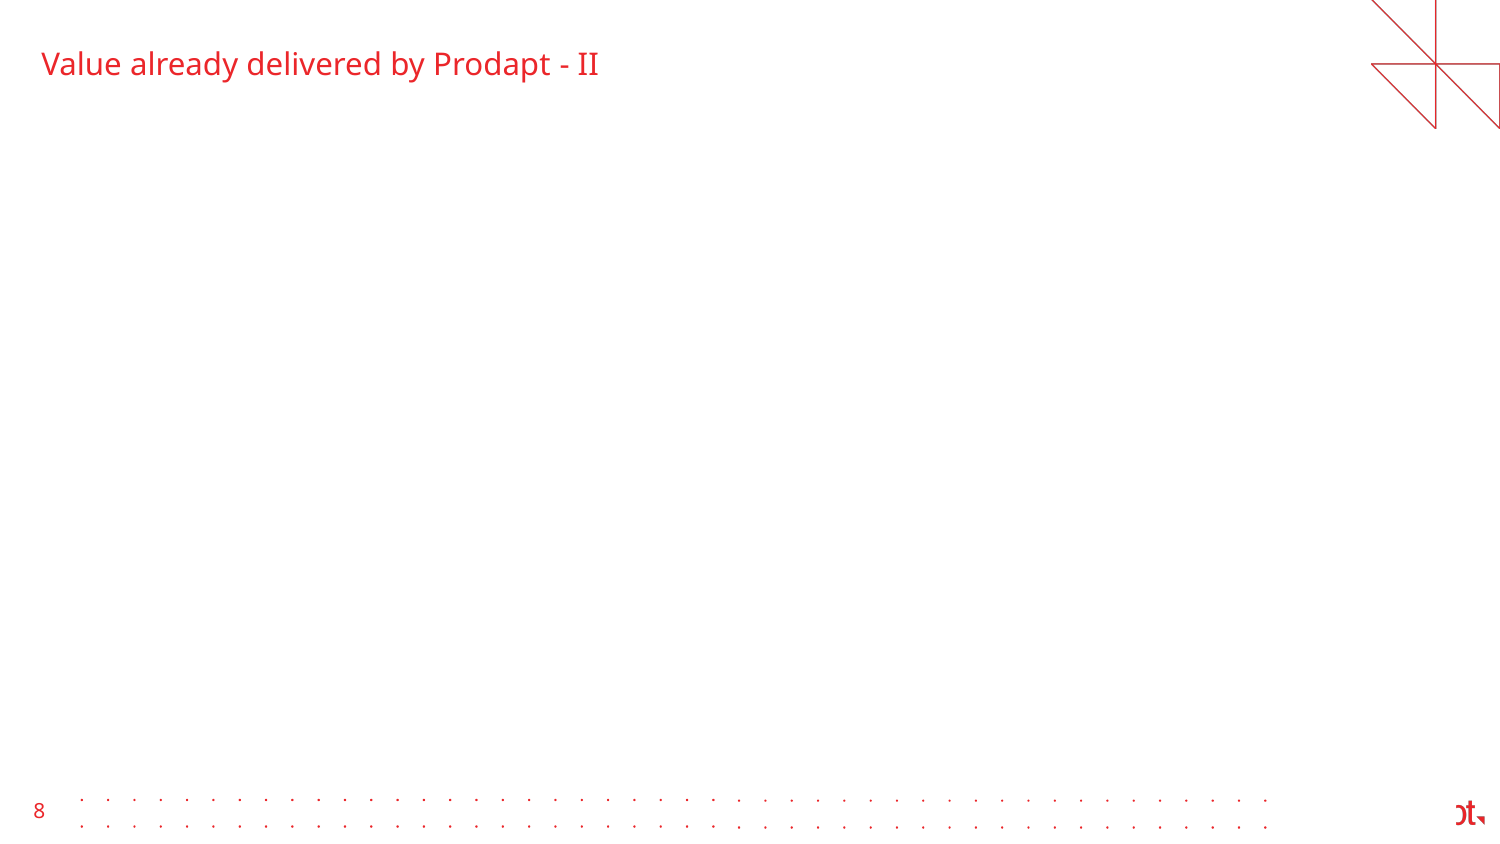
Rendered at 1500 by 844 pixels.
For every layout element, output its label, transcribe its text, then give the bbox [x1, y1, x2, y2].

picture [72, 787, 1272, 830]
picture [1457, 798, 1485, 832]
title Value already delivered by Prodapt - II [26, 36, 1361, 90]
picture [1371, 0, 1500, 129]
